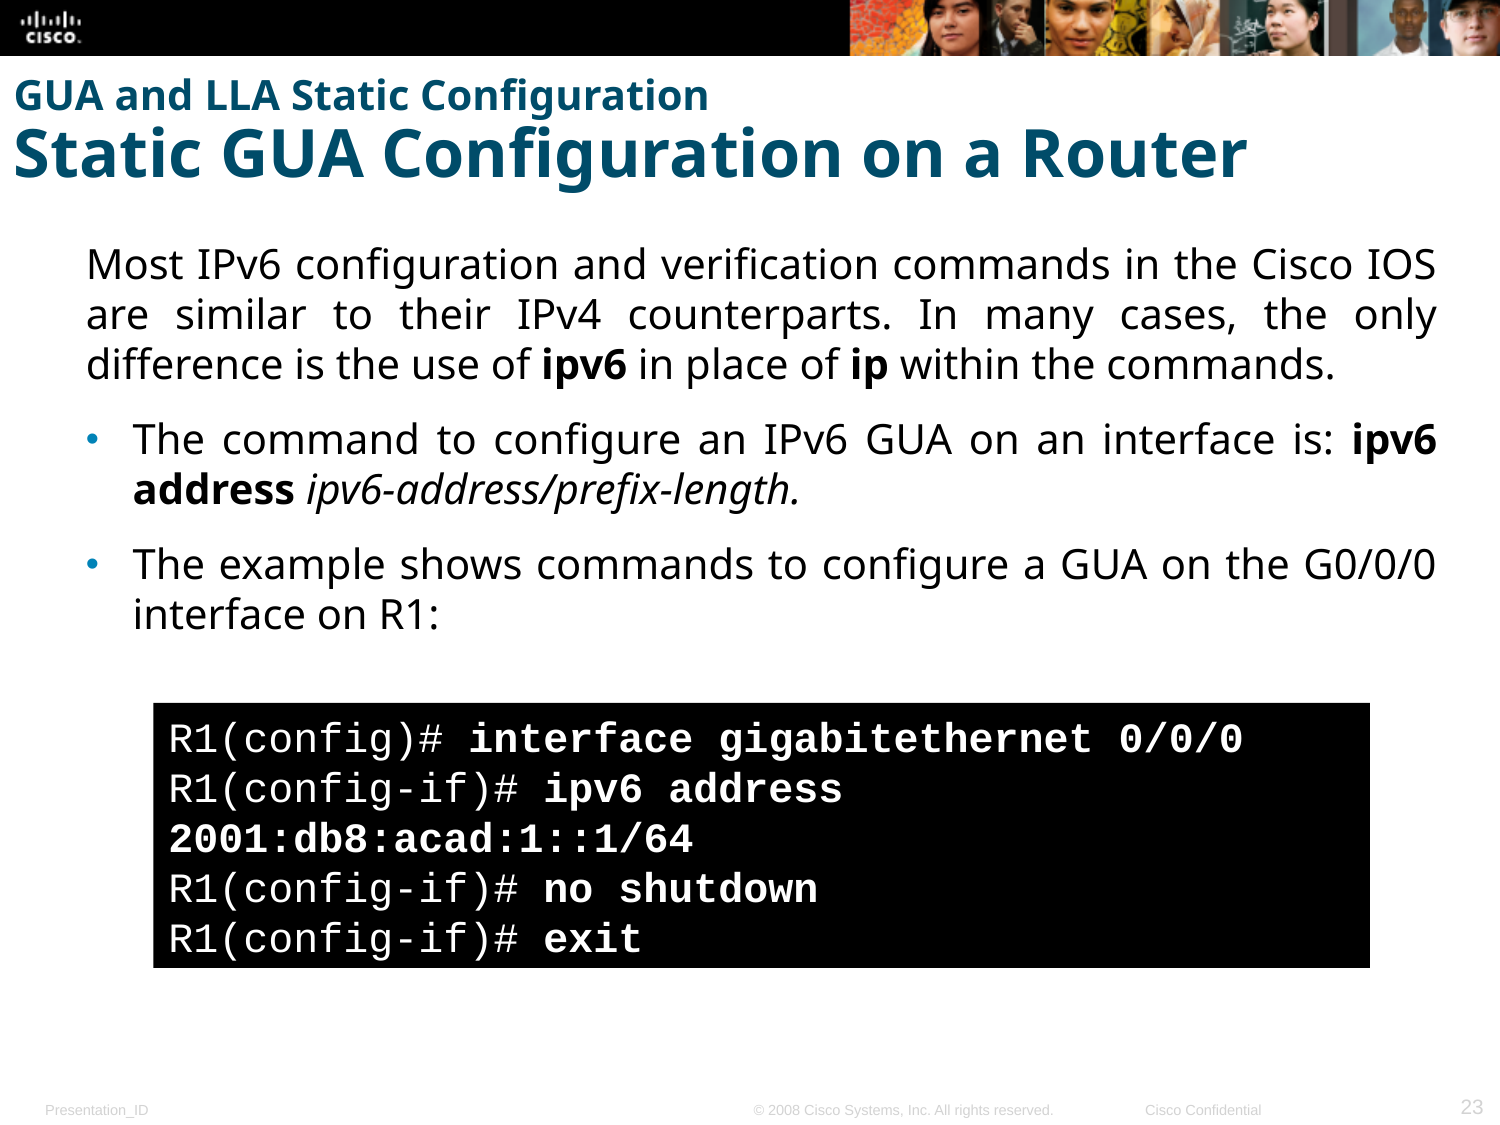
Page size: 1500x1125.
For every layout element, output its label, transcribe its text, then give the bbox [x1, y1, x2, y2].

title GUA and LLA Static Configuration Static GUA Configuration on a Router [0, 78, 1369, 199]
picture [0, 0, 1500, 56]
text_box R1(config)# interface gigabitethernet 0/0/0 R1(config-if)# ipv6 address 2001:db8:acad:1::1/64 R1(config-if)# no shutdown R1(config-if)# exit [153, 702, 1370, 968]
list Most IPv6 configuration and verification commands in the Cisco IOS are similar to their IPv4 counterparts. In many cases, the only difference is the use of ipv6 in place of ip within the commands. The command to configure an IPv6 GUA on an interface is: ipv6 address ipv6-address/prefix-length. The example shows commands to configure a GUA on the G0/0/0 interface on R1: [70, 230, 1453, 569]
